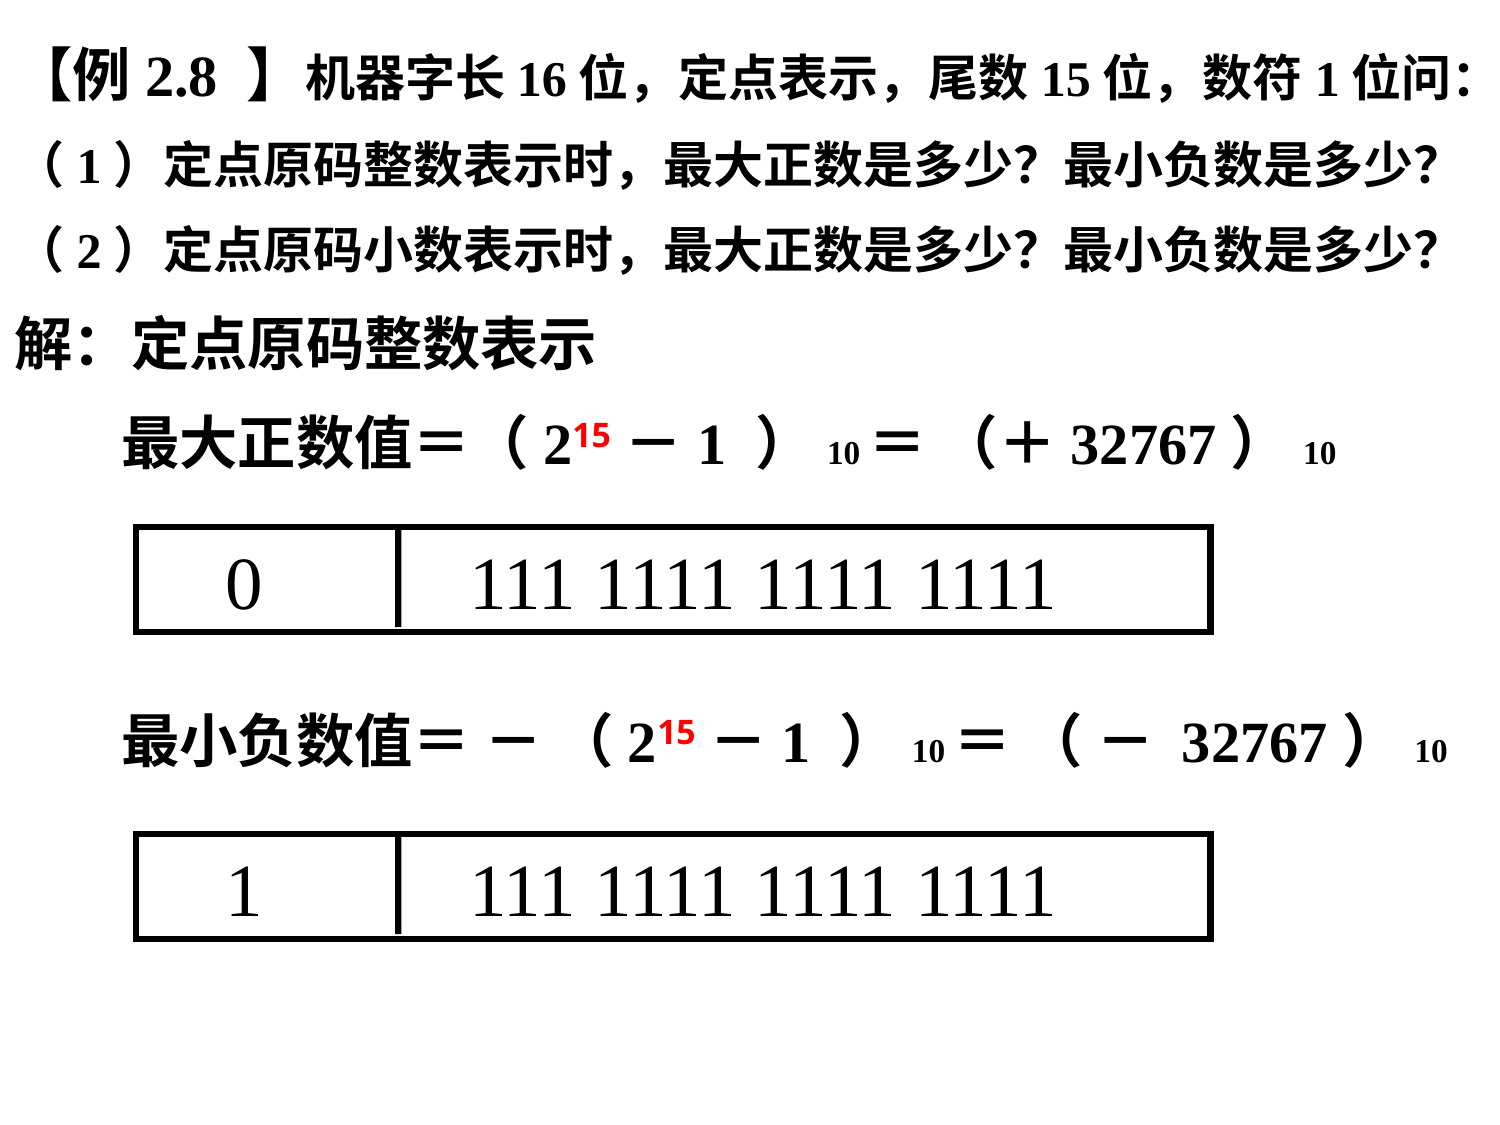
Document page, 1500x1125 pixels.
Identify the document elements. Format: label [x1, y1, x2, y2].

text_box [0, 30, 1500, 946]
